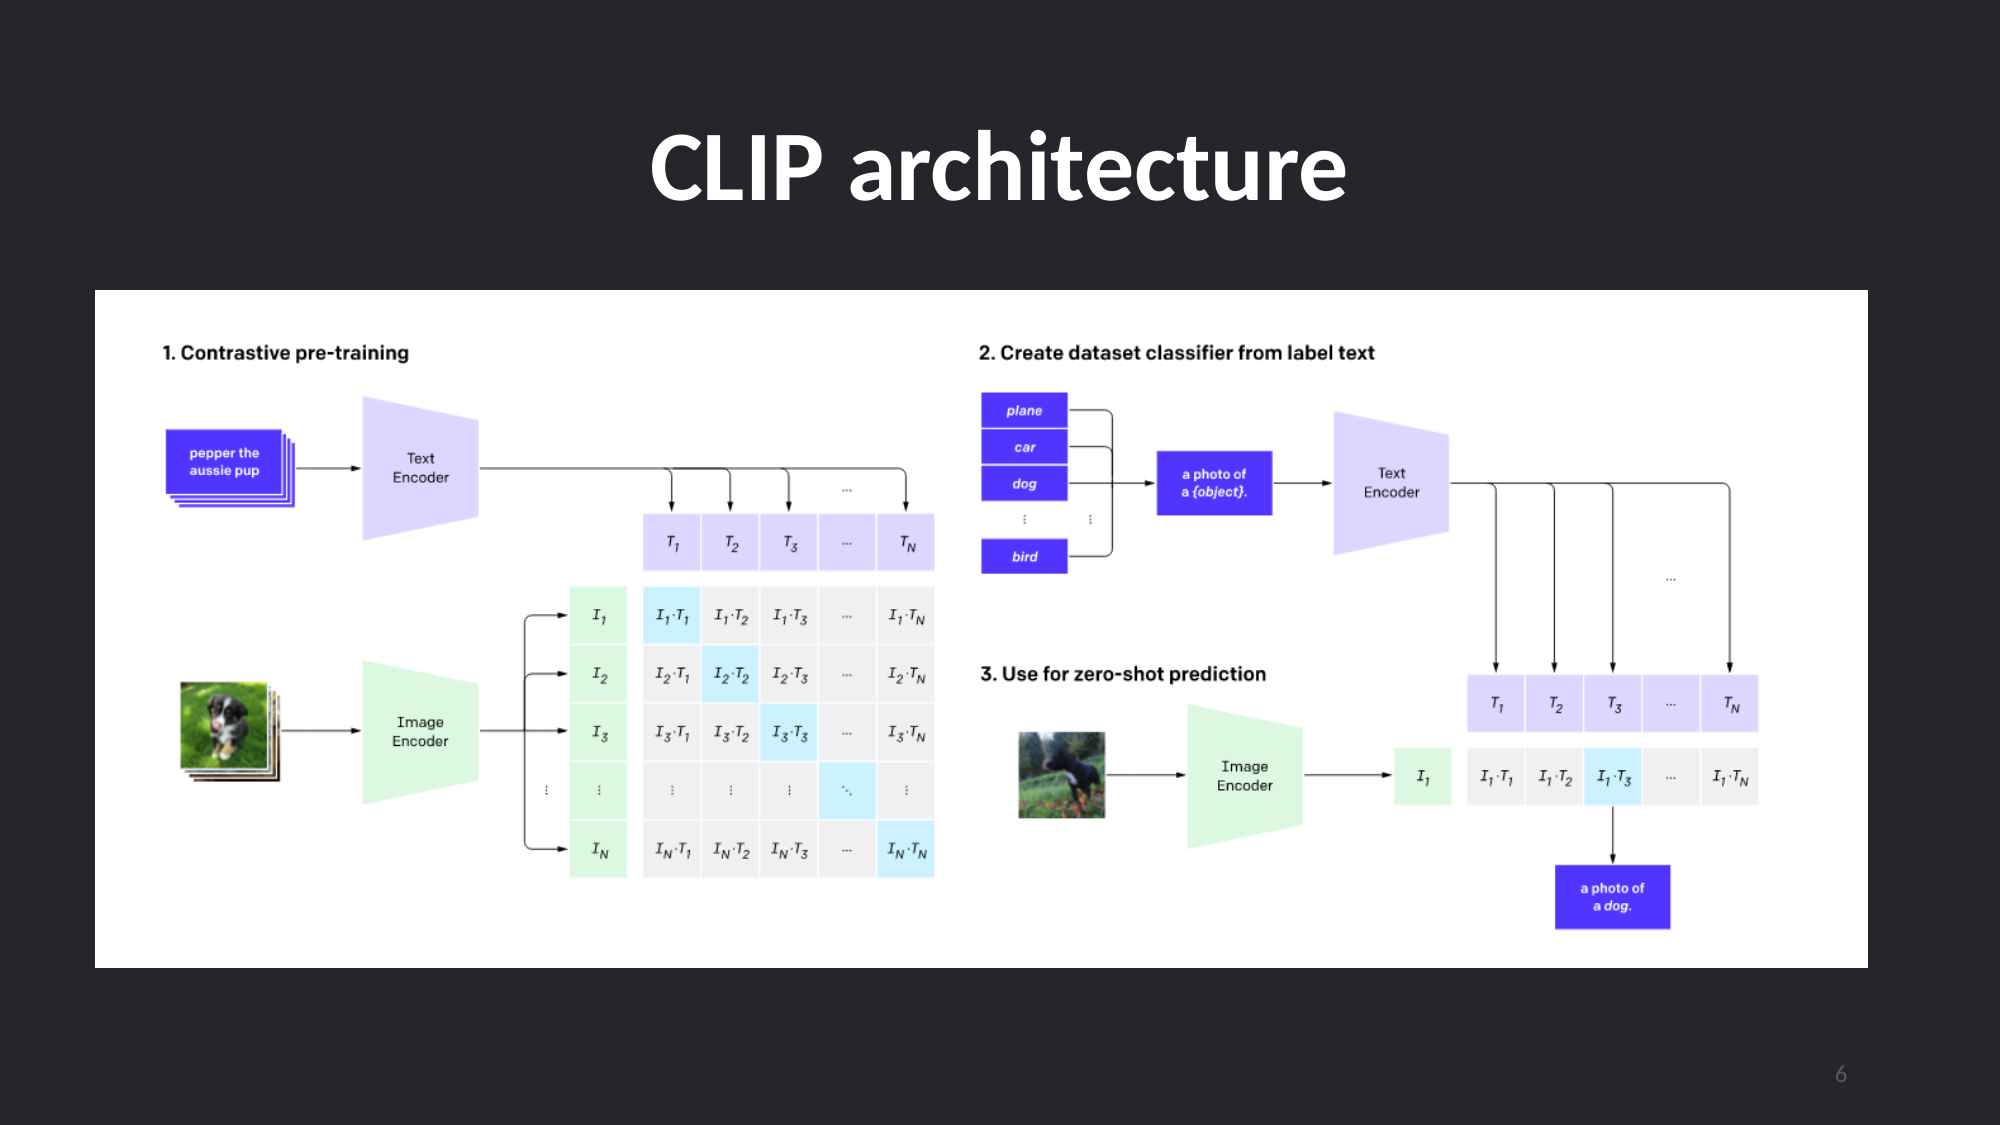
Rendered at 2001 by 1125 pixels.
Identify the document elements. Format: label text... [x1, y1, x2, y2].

slide_number 6 [1412, 1042, 1863, 1103]
title CLIP architecture [137, 59, 1863, 278]
picture [95, 290, 1868, 968]
